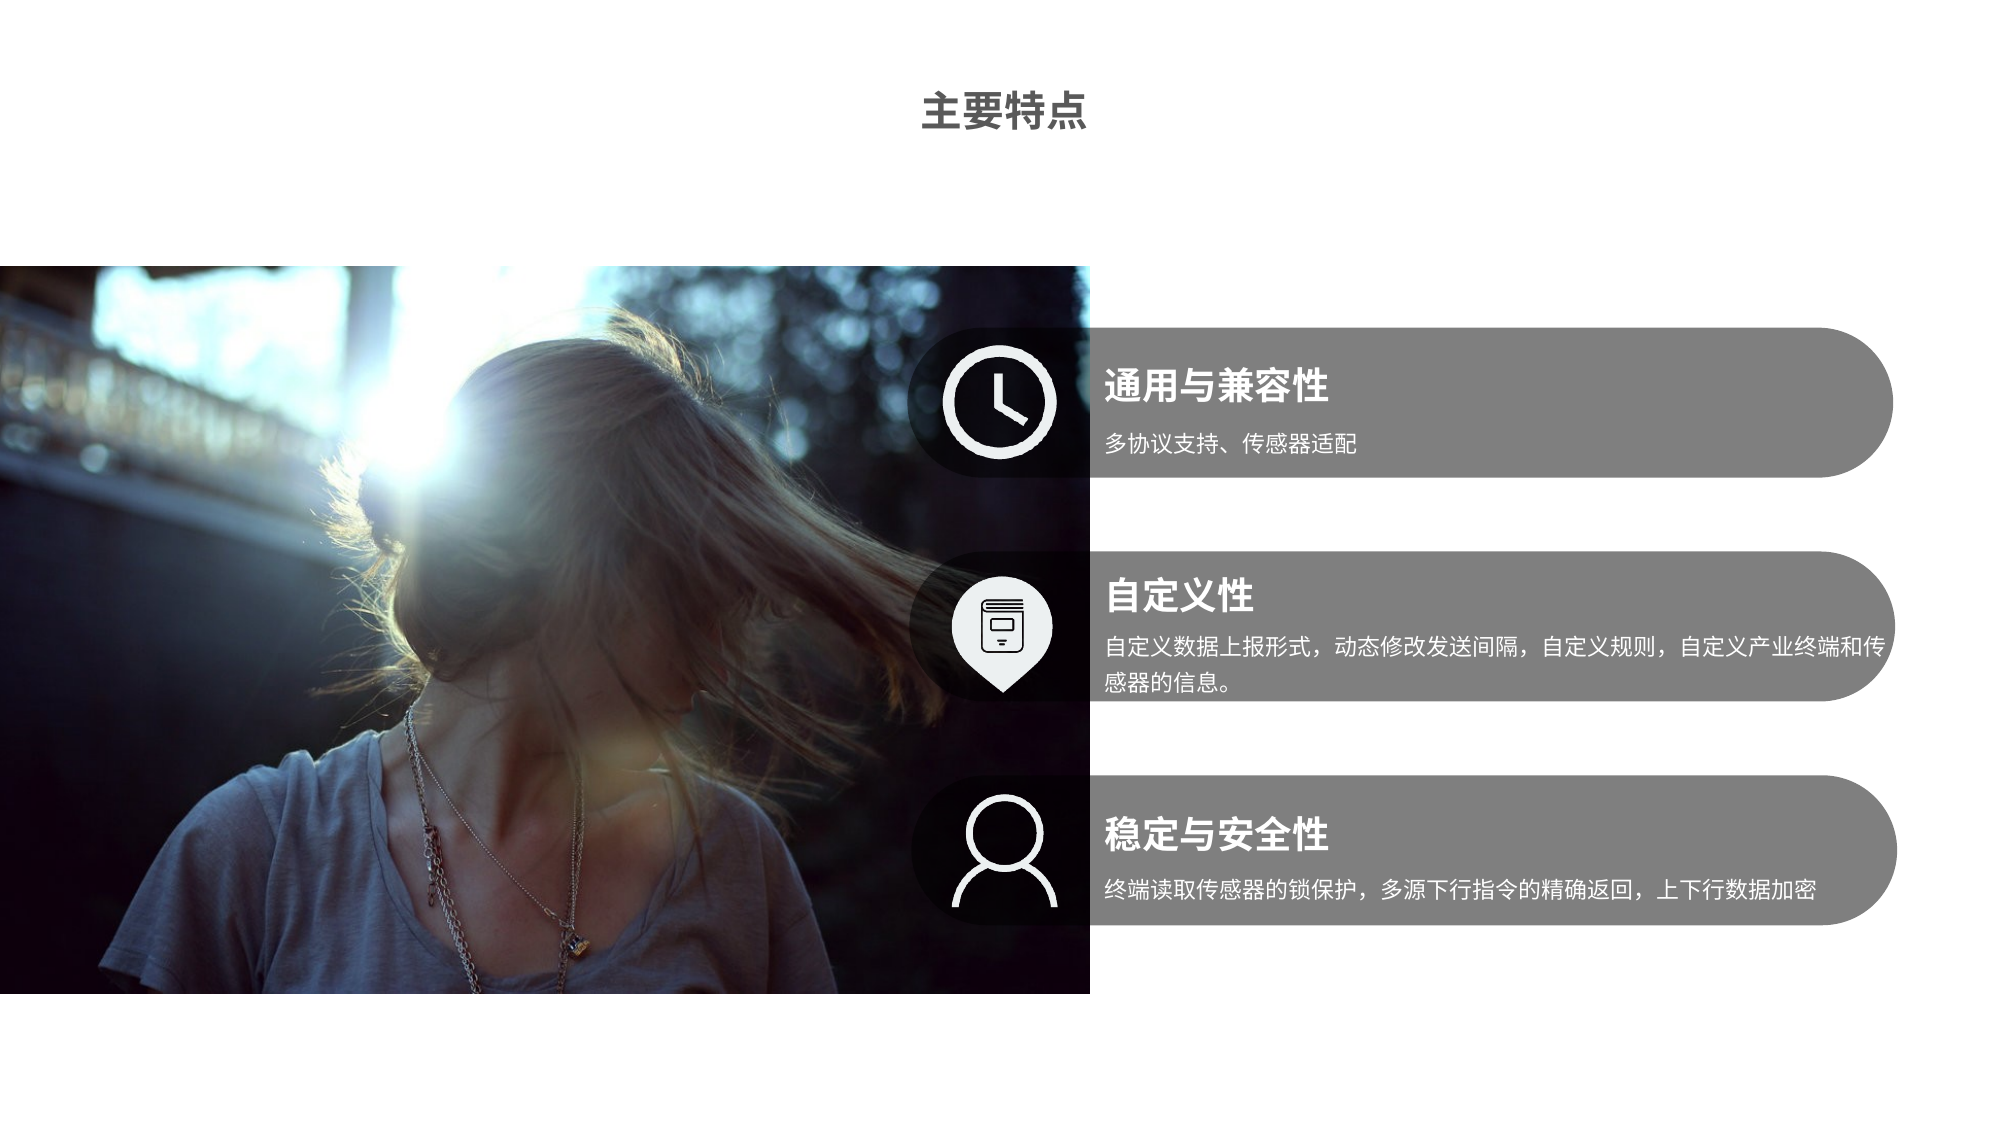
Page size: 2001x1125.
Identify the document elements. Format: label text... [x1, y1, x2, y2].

text_box 通用与兼容性 [1089, 341, 1902, 413]
text_box [1082, 326, 1863, 479]
picture [916, 319, 1082, 485]
text_box 稳定与安全性 [1089, 789, 1902, 860]
text_box [908, 550, 1830, 703]
picture [942, 788, 1067, 913]
text_box [910, 774, 1868, 927]
text_box 自定义数据上报形式，动态修改发送间隔，自定义规则，自定义产业终端和传感器的信息。 [1089, 617, 1902, 704]
text_box [0, 266, 1091, 995]
text_box [906, 365, 916, 440]
text_box 多协议支持、传感器适配 [1089, 413, 1902, 465]
text_box 终端读取传感器的锁保护，多源下行指令的精确返回，上下行数据加密 [1089, 860, 1902, 911]
picture [935, 568, 1069, 701]
text_box 主要特点 [646, 77, 1362, 142]
text_box 自定义性 [1089, 551, 1902, 617]
